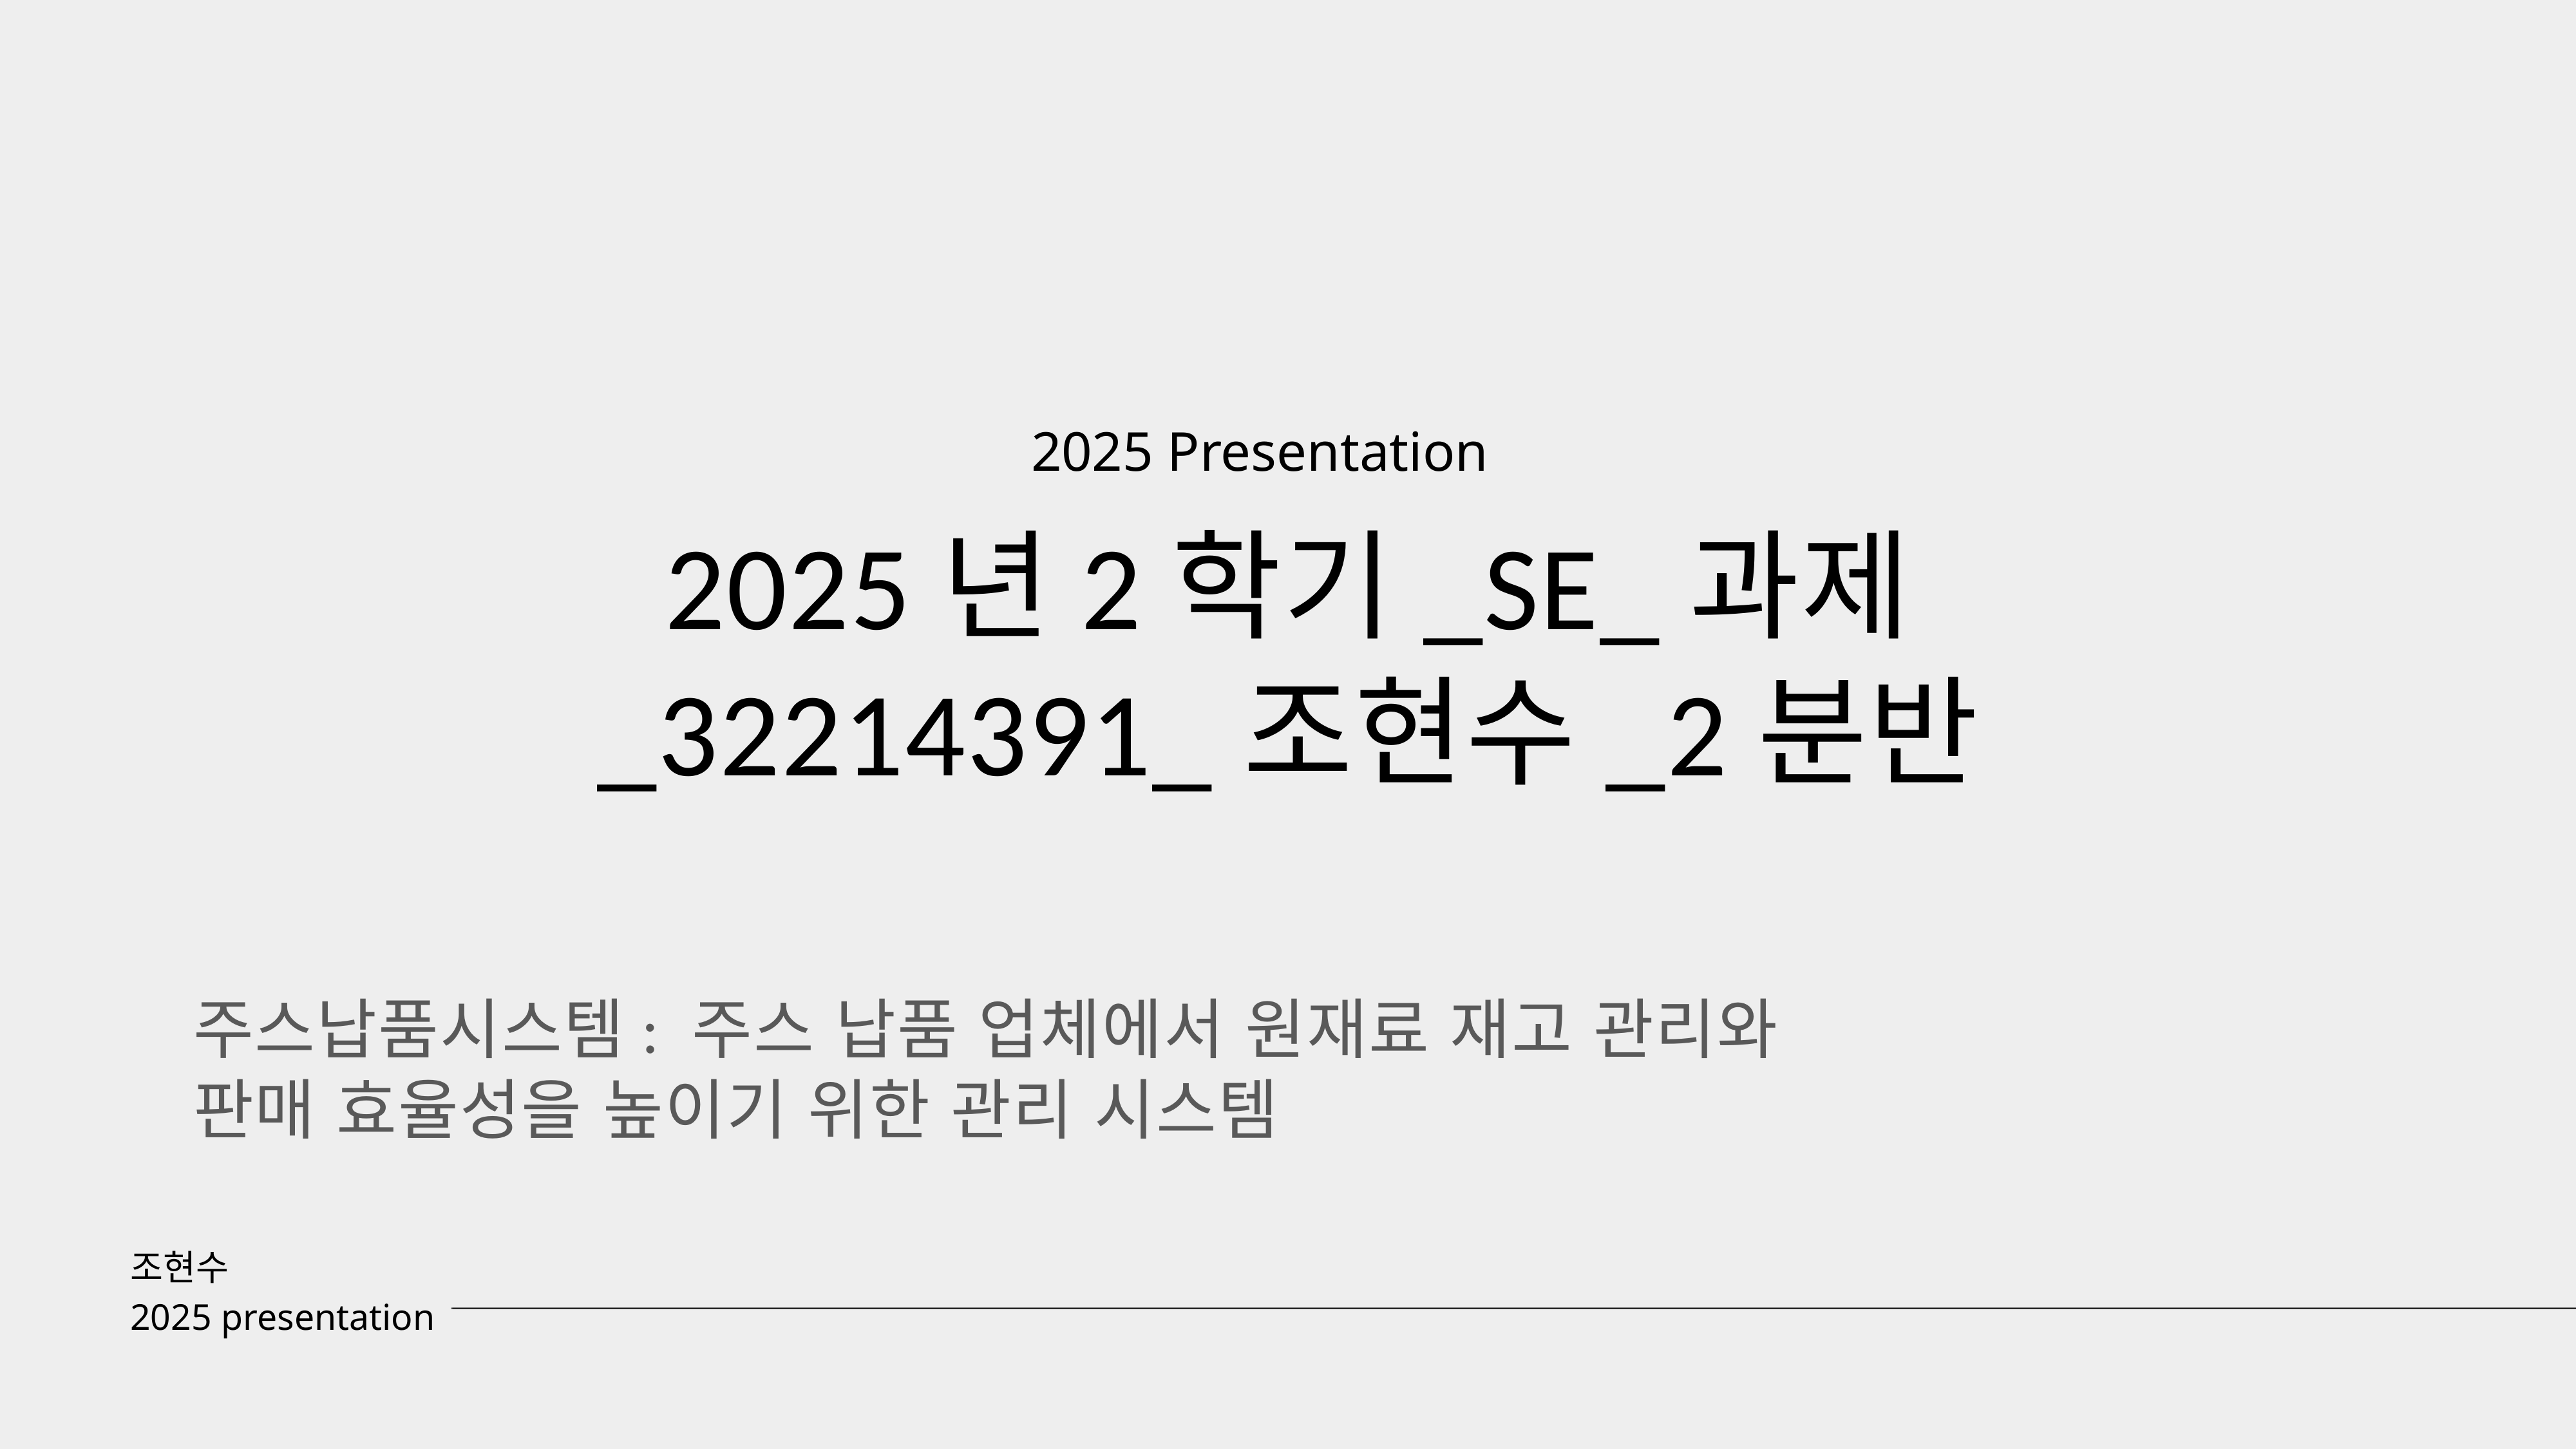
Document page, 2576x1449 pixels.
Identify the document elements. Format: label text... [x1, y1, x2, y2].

text_box 2025 Presentation [949, 402, 1570, 478]
text_box 주스납품시스템: 주스 납품 업체에서 원재료 재고 관리와 판매 효율성을 높이기 위한 관리 시스템 [193, 974, 2286, 1171]
text_box 2025년2학기_SE_과제 _32214391_조현수_2분반 [242, 495, 2334, 692]
picture [449, 1306, 2576, 1310]
text_box 조현수 2025 presentation [120, 1233, 569, 1334]
